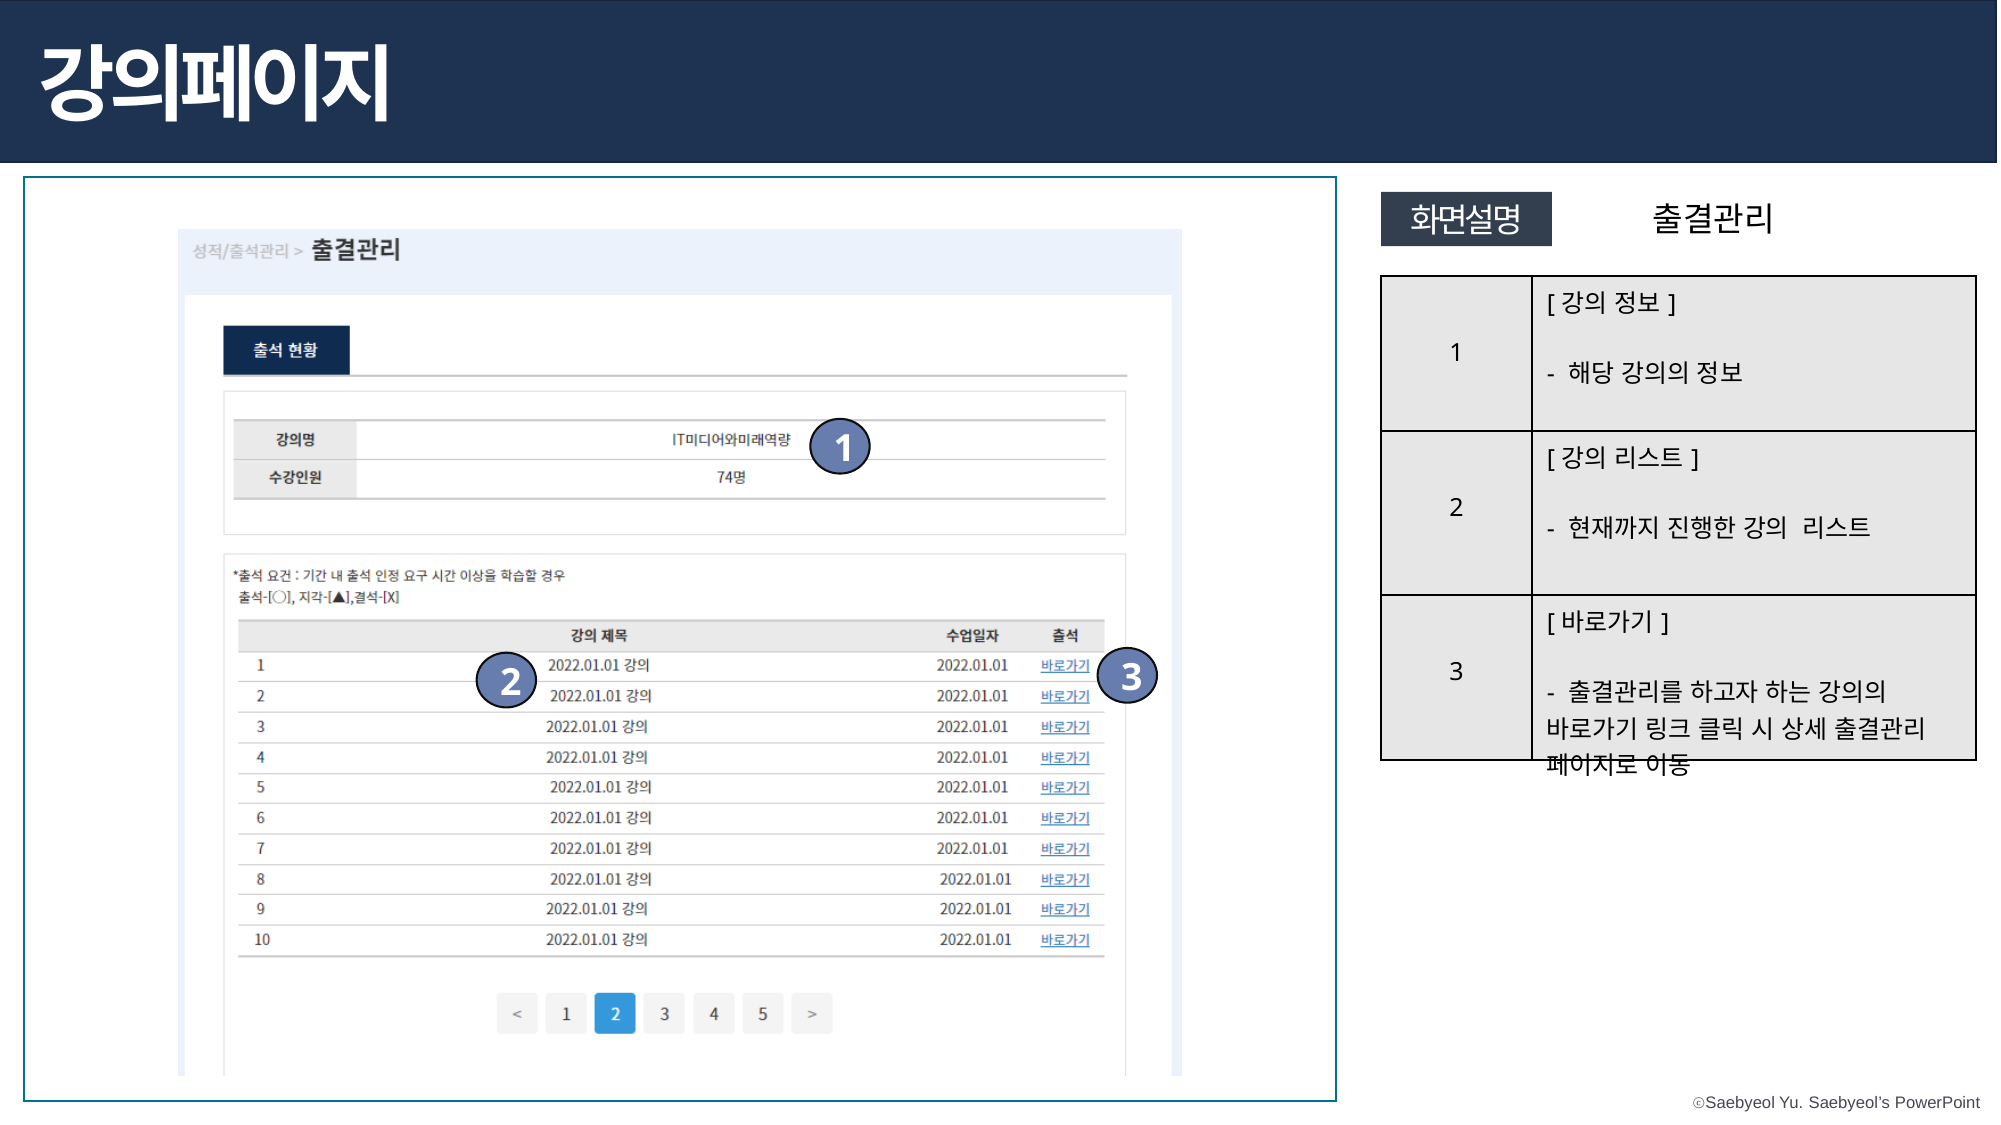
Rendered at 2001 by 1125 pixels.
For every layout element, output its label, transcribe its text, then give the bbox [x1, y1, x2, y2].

table_header 1 [1382, 277, 1531, 430]
text_box 강의페이지 [24, 23, 448, 176]
table_cell 2 [1382, 432, 1531, 594]
text_box [23, 176, 1337, 1102]
table_cell [강의 리스트] - 현재까지 진행한 강의 리스트 [1533, 432, 1975, 594]
picture [178, 229, 1182, 1076]
table_cell [바로가기] - 출결관리를 하고자 하는 강의의 바로가기 링크 클릭 시 상세 출결관리 페이지로 이동 [1533, 596, 1975, 759]
text_box 출결관리 [1524, 191, 1903, 246]
table_header [강의 정보] - 해당 강의의 정보 [1533, 277, 1975, 430]
text_box [0, 0, 1997, 163]
table_cell 3 [1382, 596, 1531, 759]
text_box 화면설명 [1380, 191, 1553, 247]
